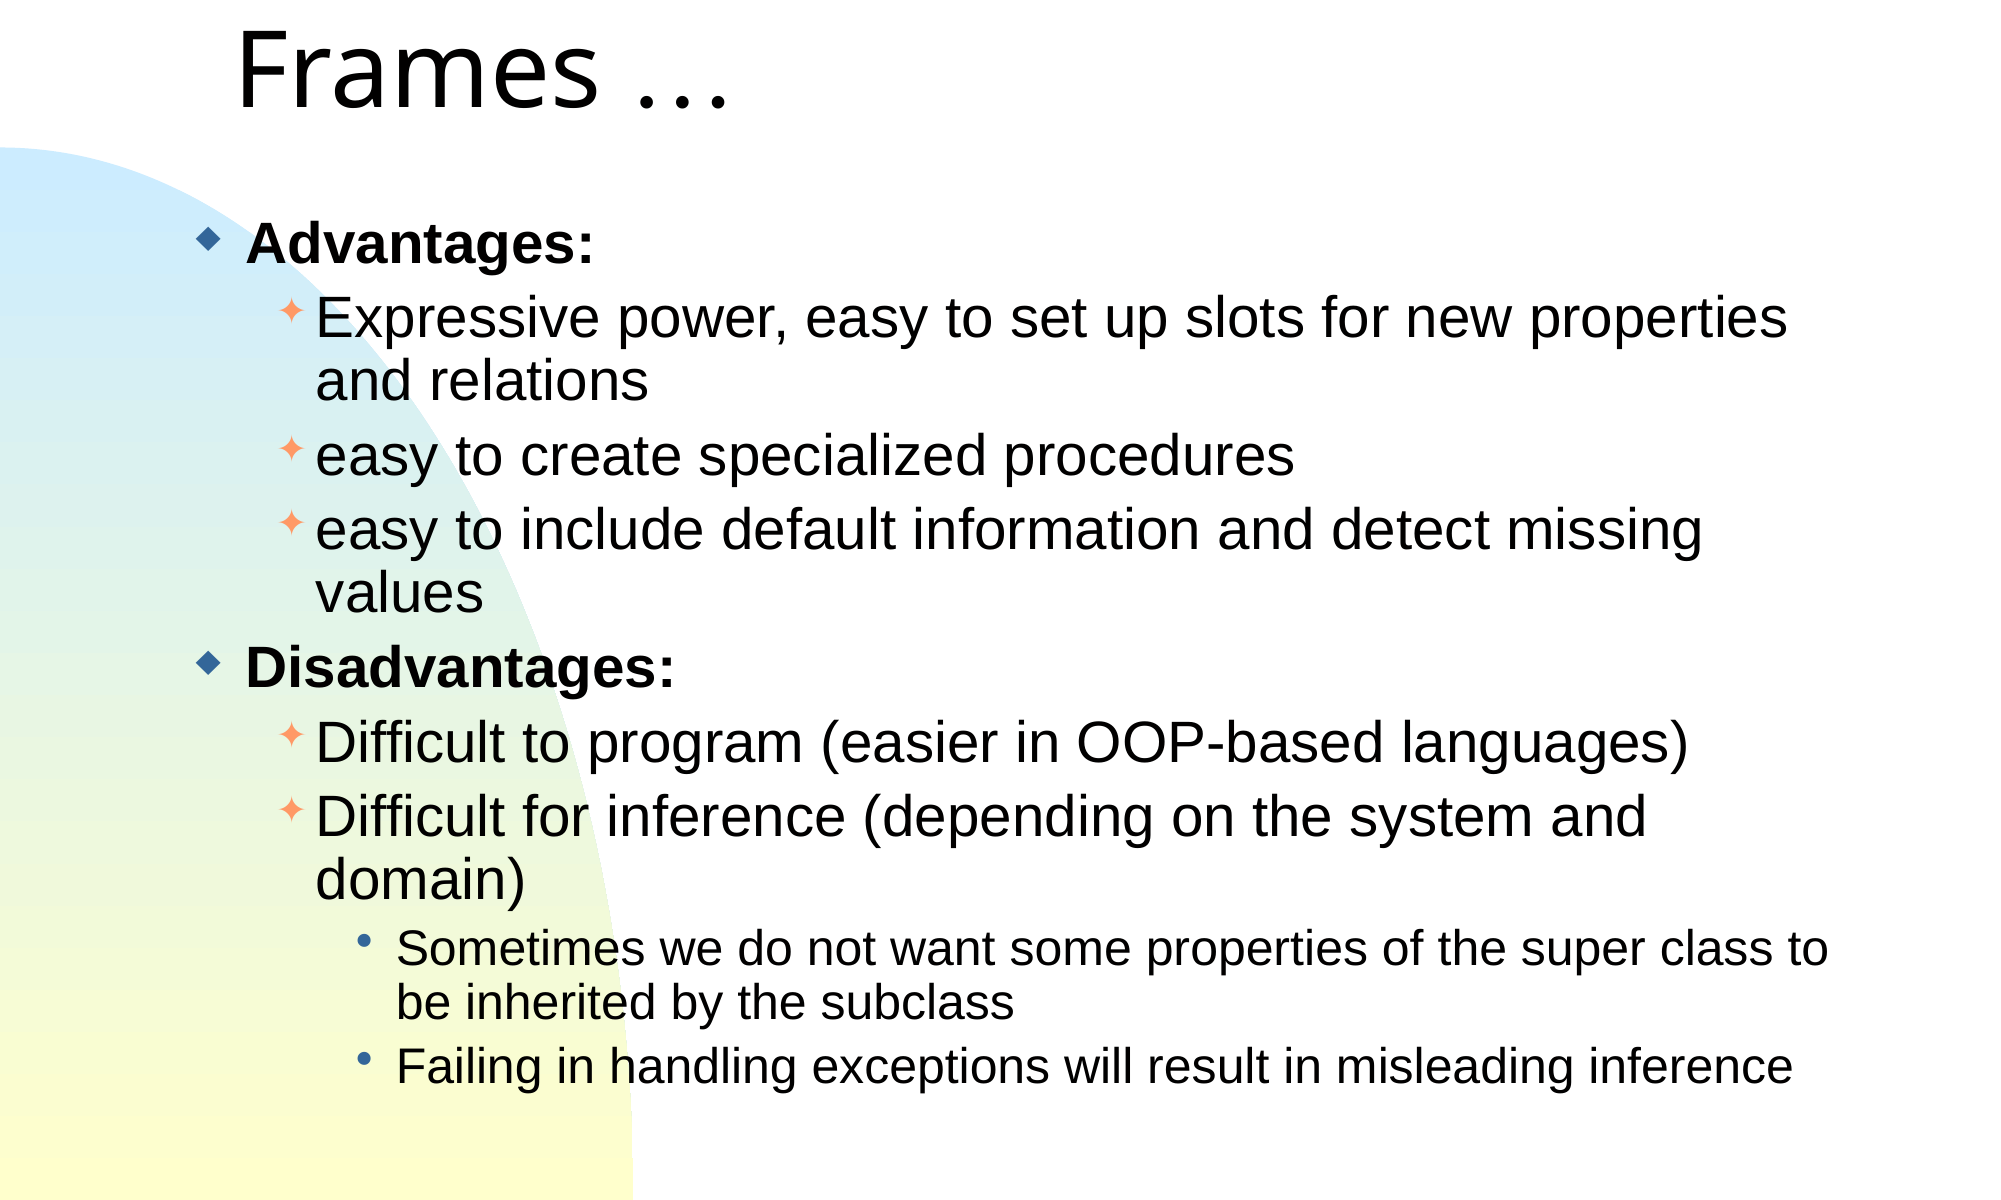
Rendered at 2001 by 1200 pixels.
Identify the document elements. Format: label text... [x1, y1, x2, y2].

list Advantages: Expressive power, easy to set up slots for new properties and relations easy to create specialized procedures easy to include default information and detect missing values Disadvantages: Difficult to program (easier in OOP-based languages) Difficult for inference (depending on the system and domain) Sometimes we do not want some properties of the super class to be inherited by the subclass Failing in handling exceptions will result in misleading inference [99, 133, 1887, 1130]
text_box Frames … [200, 0, 1814, 133]
